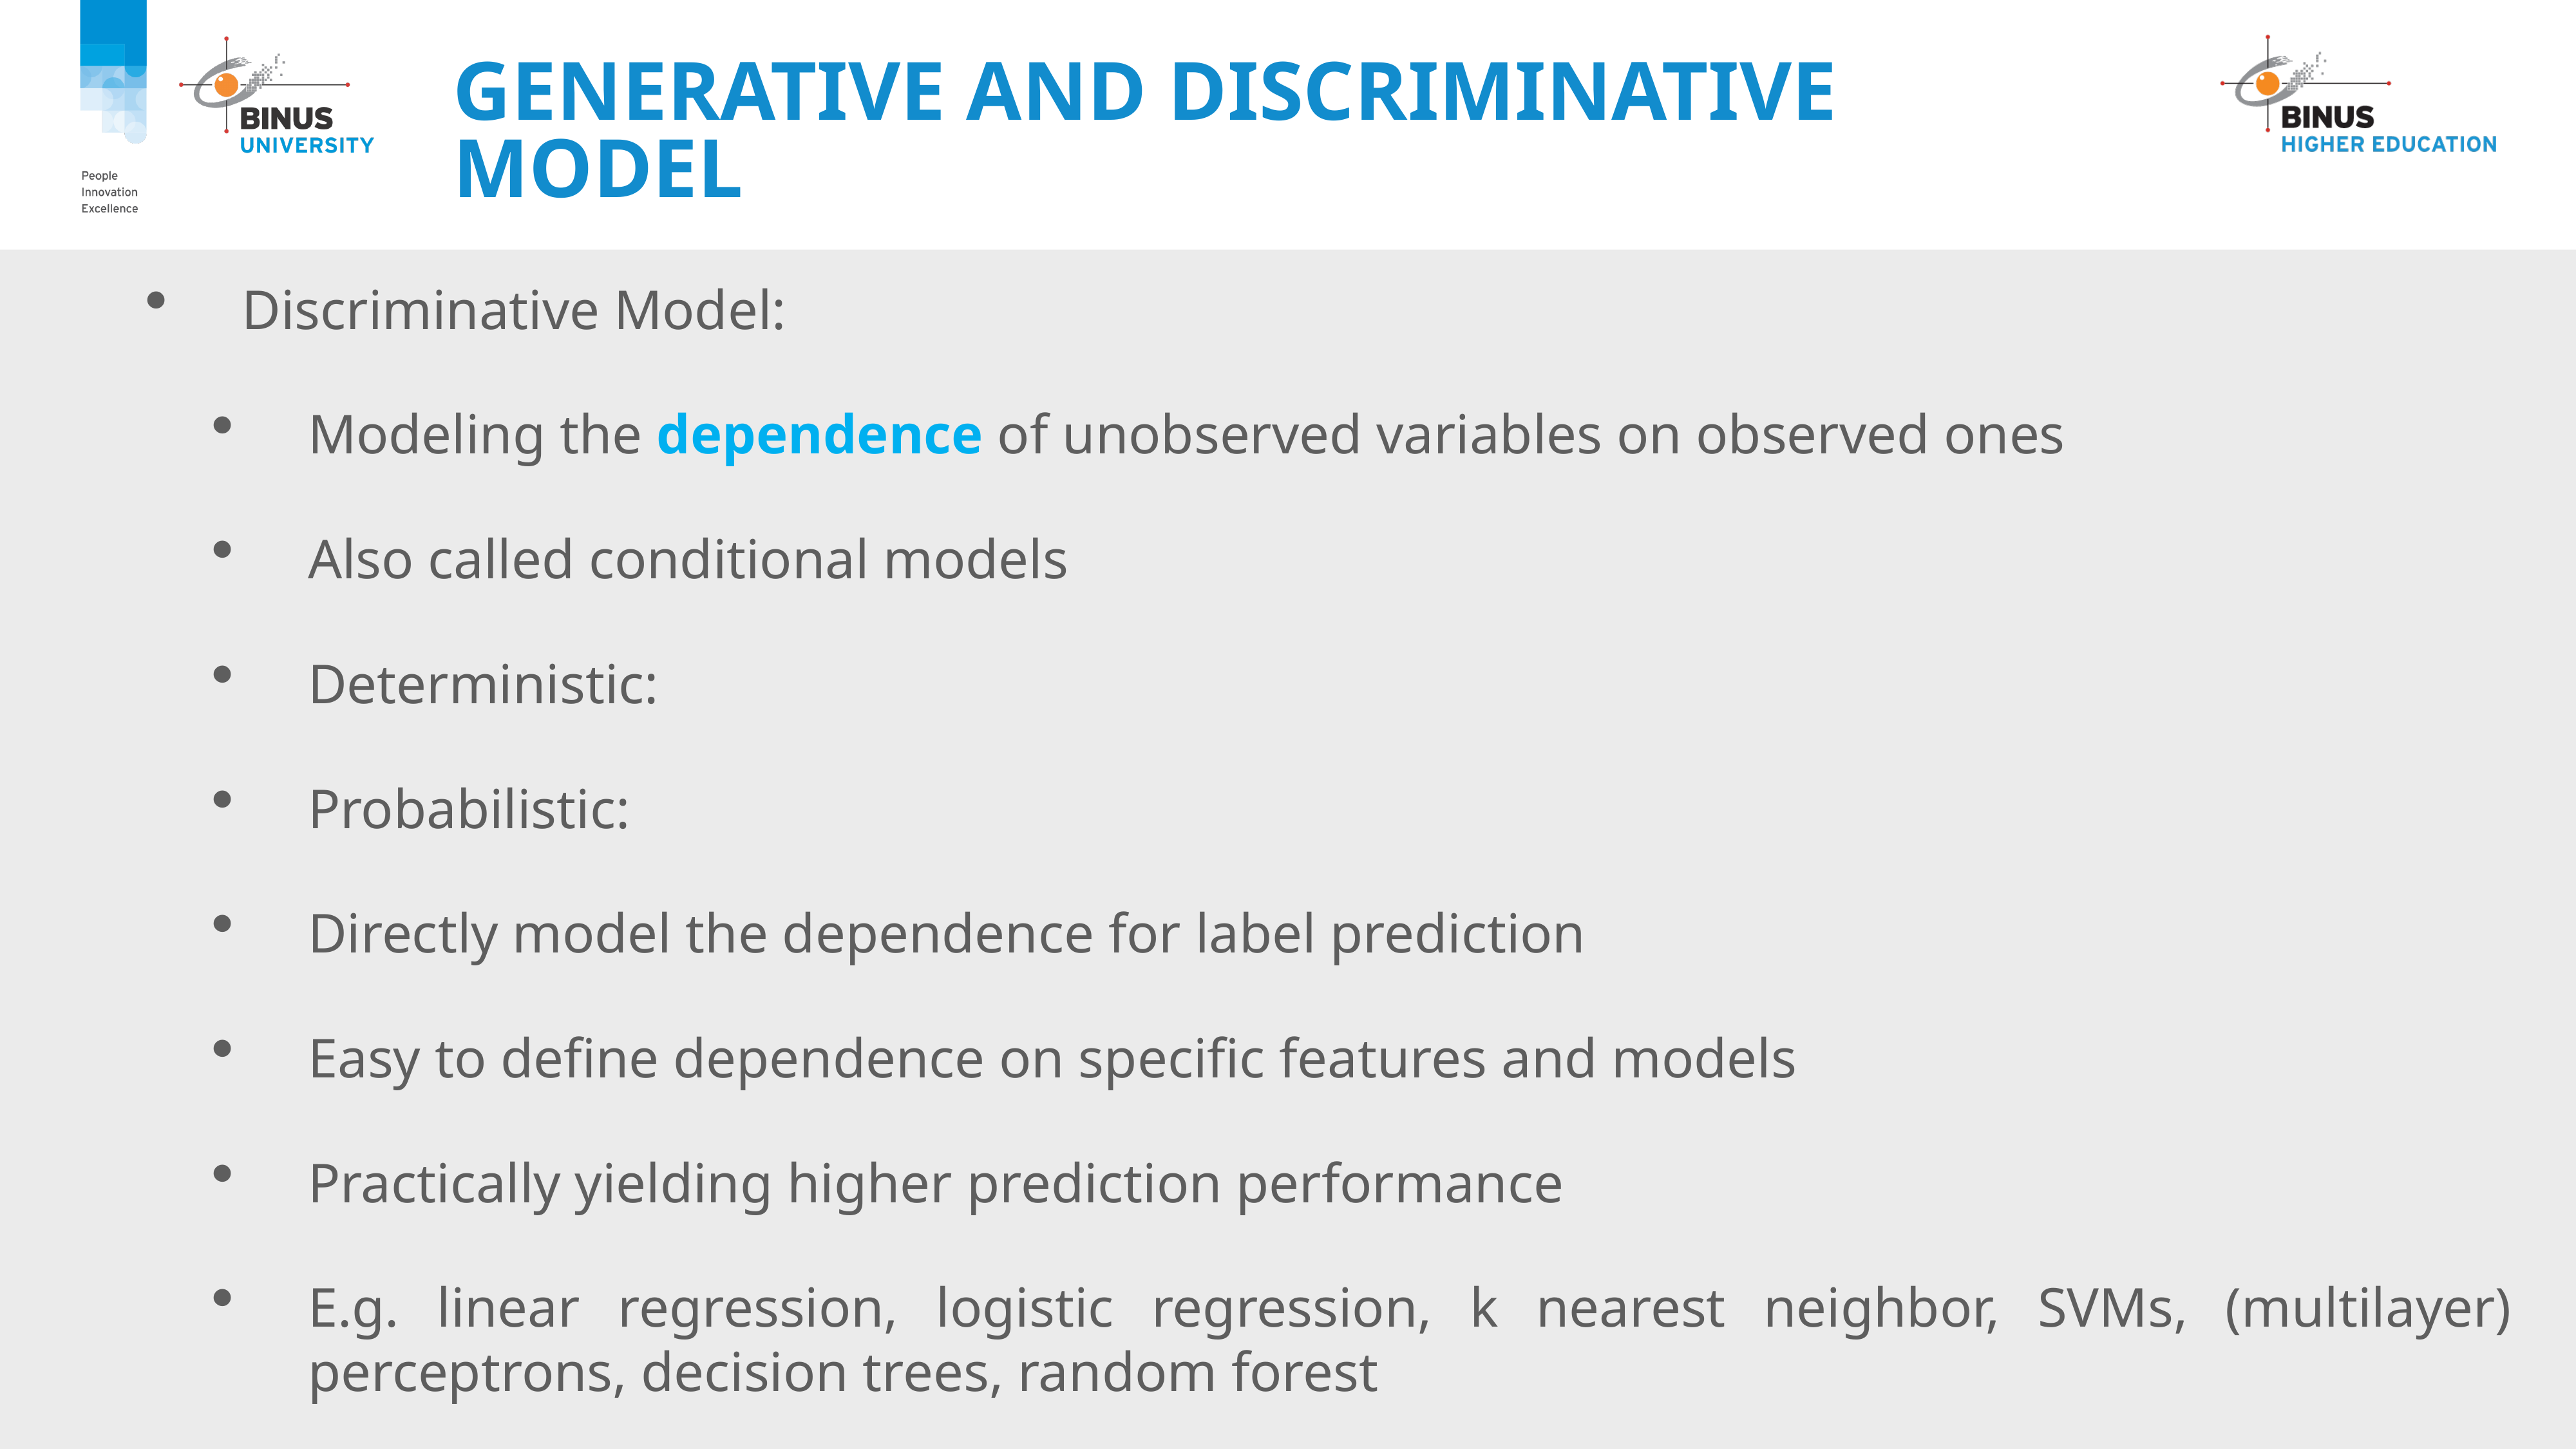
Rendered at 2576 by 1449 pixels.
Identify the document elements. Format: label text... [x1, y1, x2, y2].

picture [2199, 0, 2496, 156]
picture [81, 146, 146, 213]
picture [174, 25, 374, 161]
title Generative and Discriminative Model [448, 52, 2003, 108]
picture [80, 66, 147, 144]
